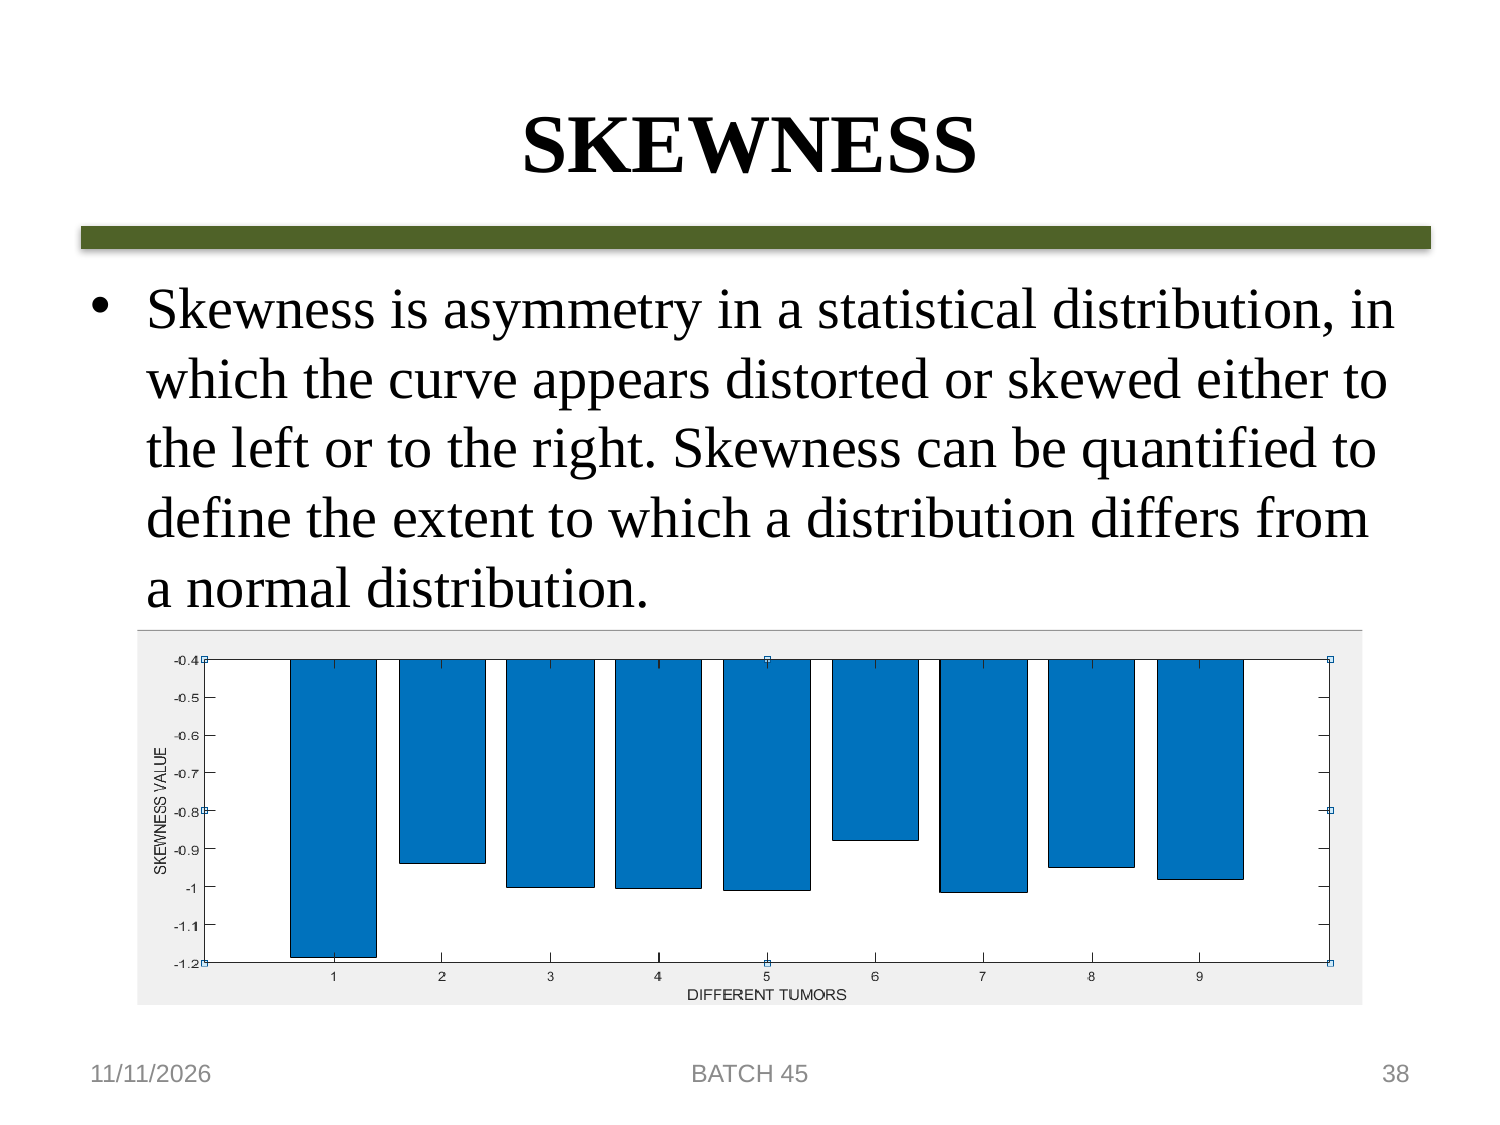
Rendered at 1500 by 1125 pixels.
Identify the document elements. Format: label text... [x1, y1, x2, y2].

title SKEWNESS [75, 45, 1425, 232]
list Skewness is asymmetry in a statistical distribution, in which the curve appears distorted or skewed either to the left or to the right. Skewness can be quantified to define the extent to which a distribution differs from a normal distribution. [75, 262, 1425, 1005]
footer BATCH 45 [512, 1042, 988, 1103]
text_box [80, 225, 1431, 250]
slide_number 38 [1074, 1042, 1425, 1103]
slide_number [75, 1042, 425, 1103]
picture [137, 629, 1363, 1006]
